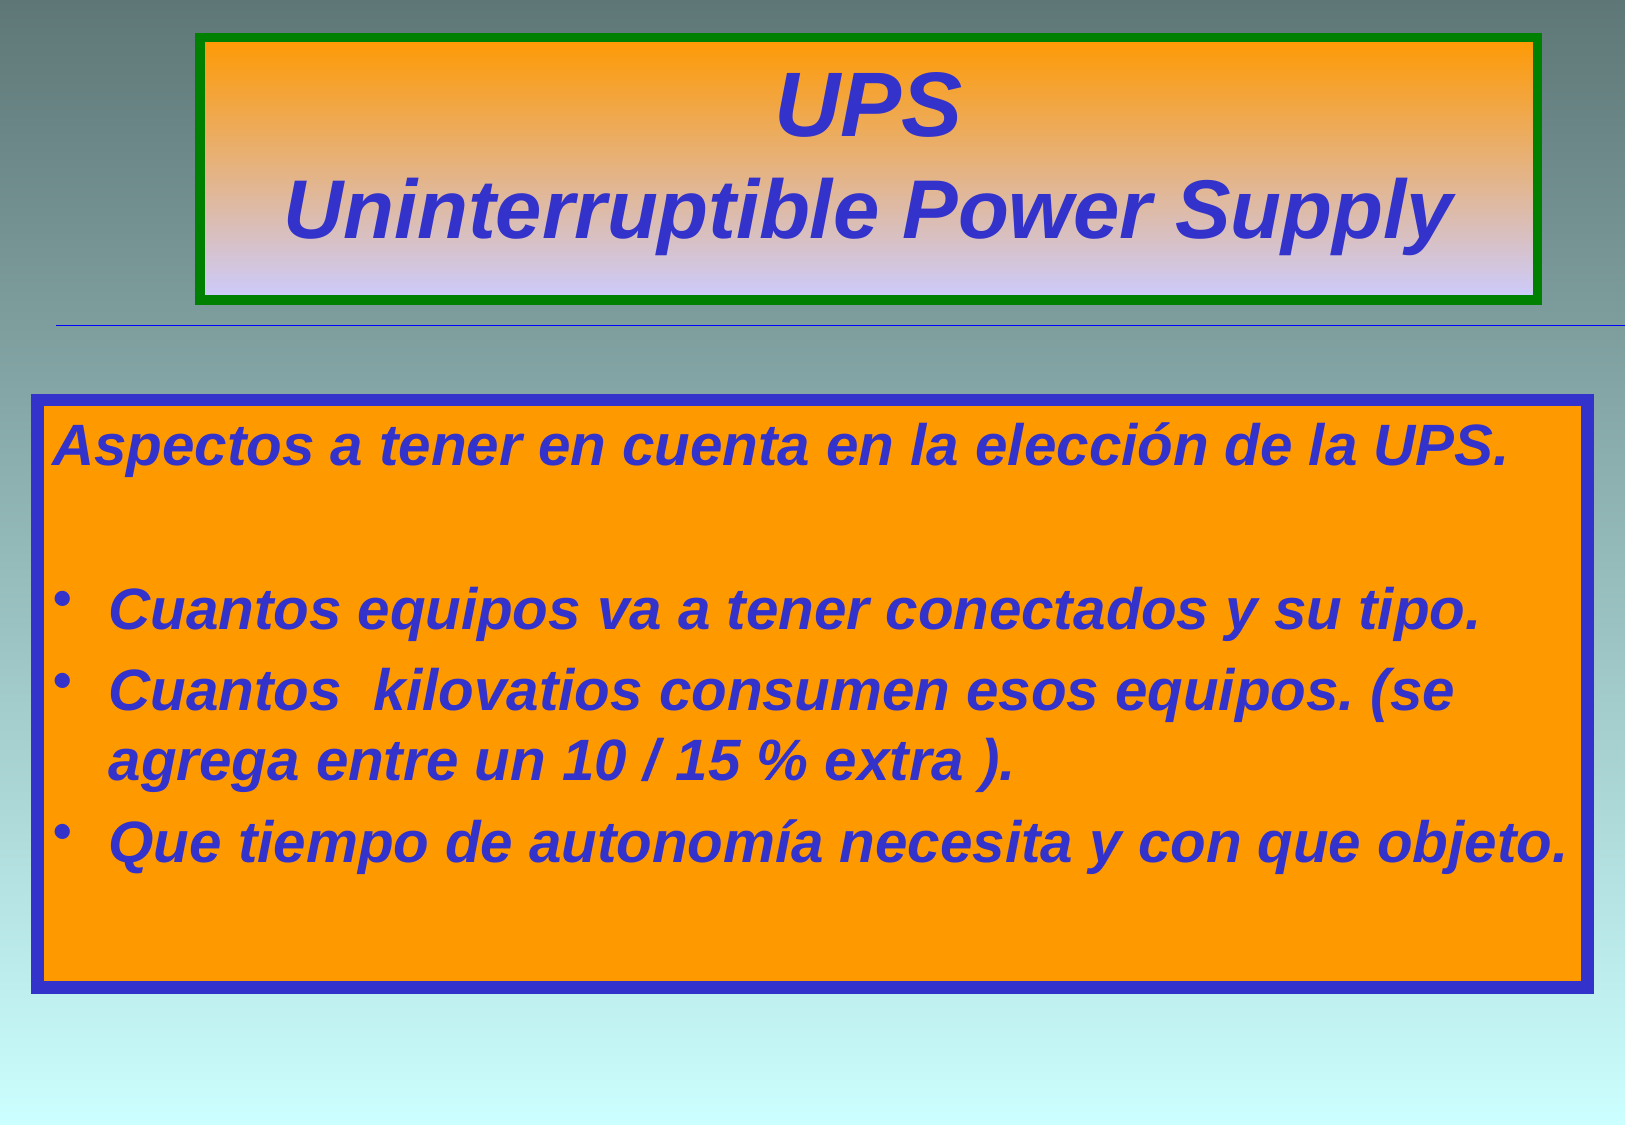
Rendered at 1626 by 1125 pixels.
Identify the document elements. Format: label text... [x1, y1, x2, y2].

title UPS Uninterruptible Power Supply [199, 37, 1538, 301]
list Aspectos a tener en cuenta en la elección de la UPS. Cuantos equipos va a tener conectados y su tipo. Cuantos kilovatios consumen esos equipos. (se agrega entre un 10 / 15 % extra ). Que tiempo de autonomía necesita y con que objeto. [37, 399, 1588, 988]
